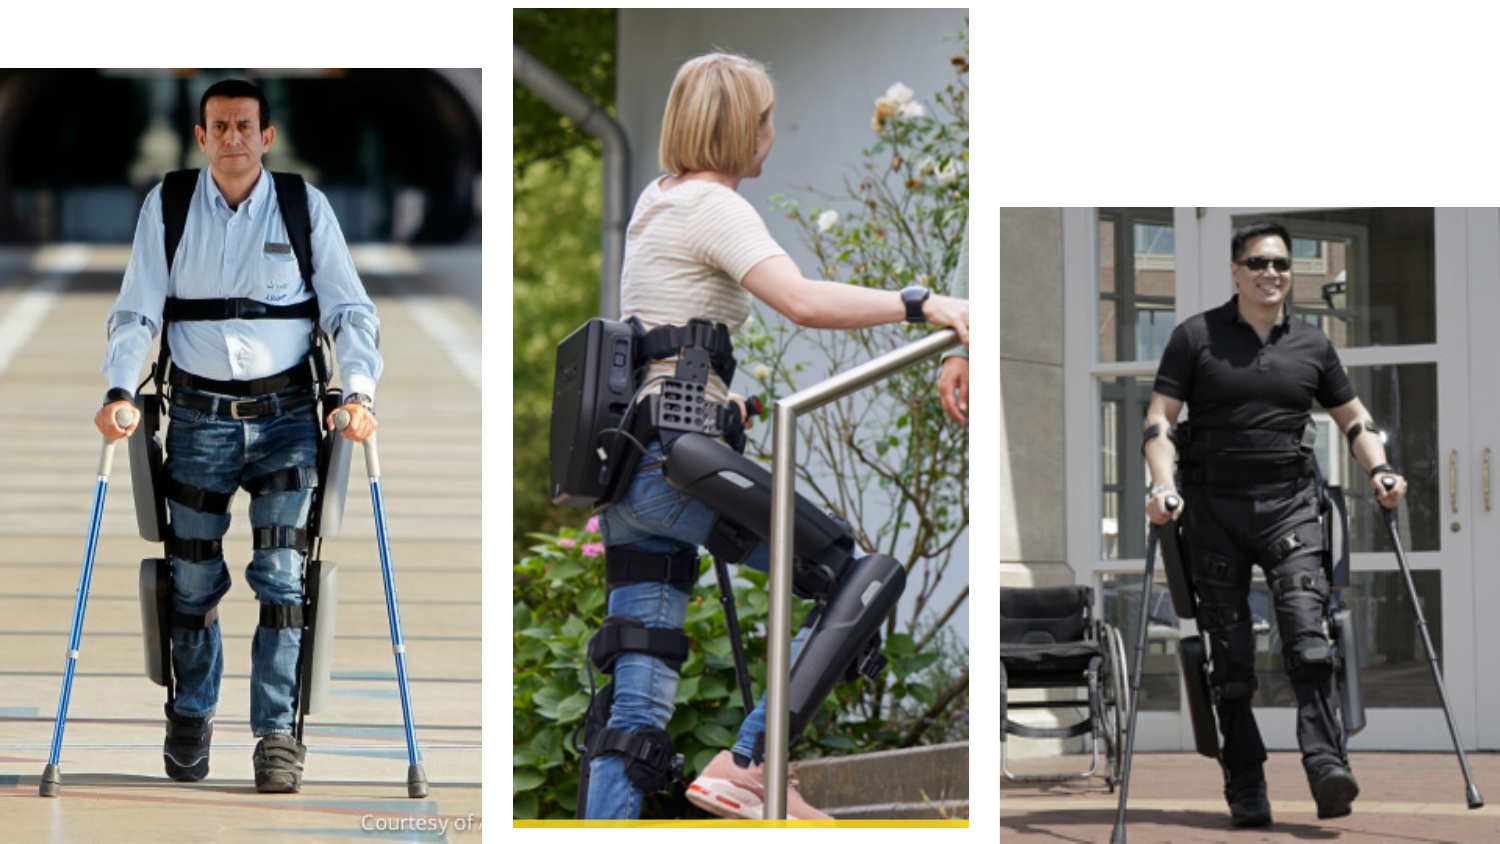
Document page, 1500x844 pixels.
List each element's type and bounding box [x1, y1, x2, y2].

picture [999, 207, 1500, 844]
picture [513, 8, 969, 828]
picture [0, 68, 483, 844]
